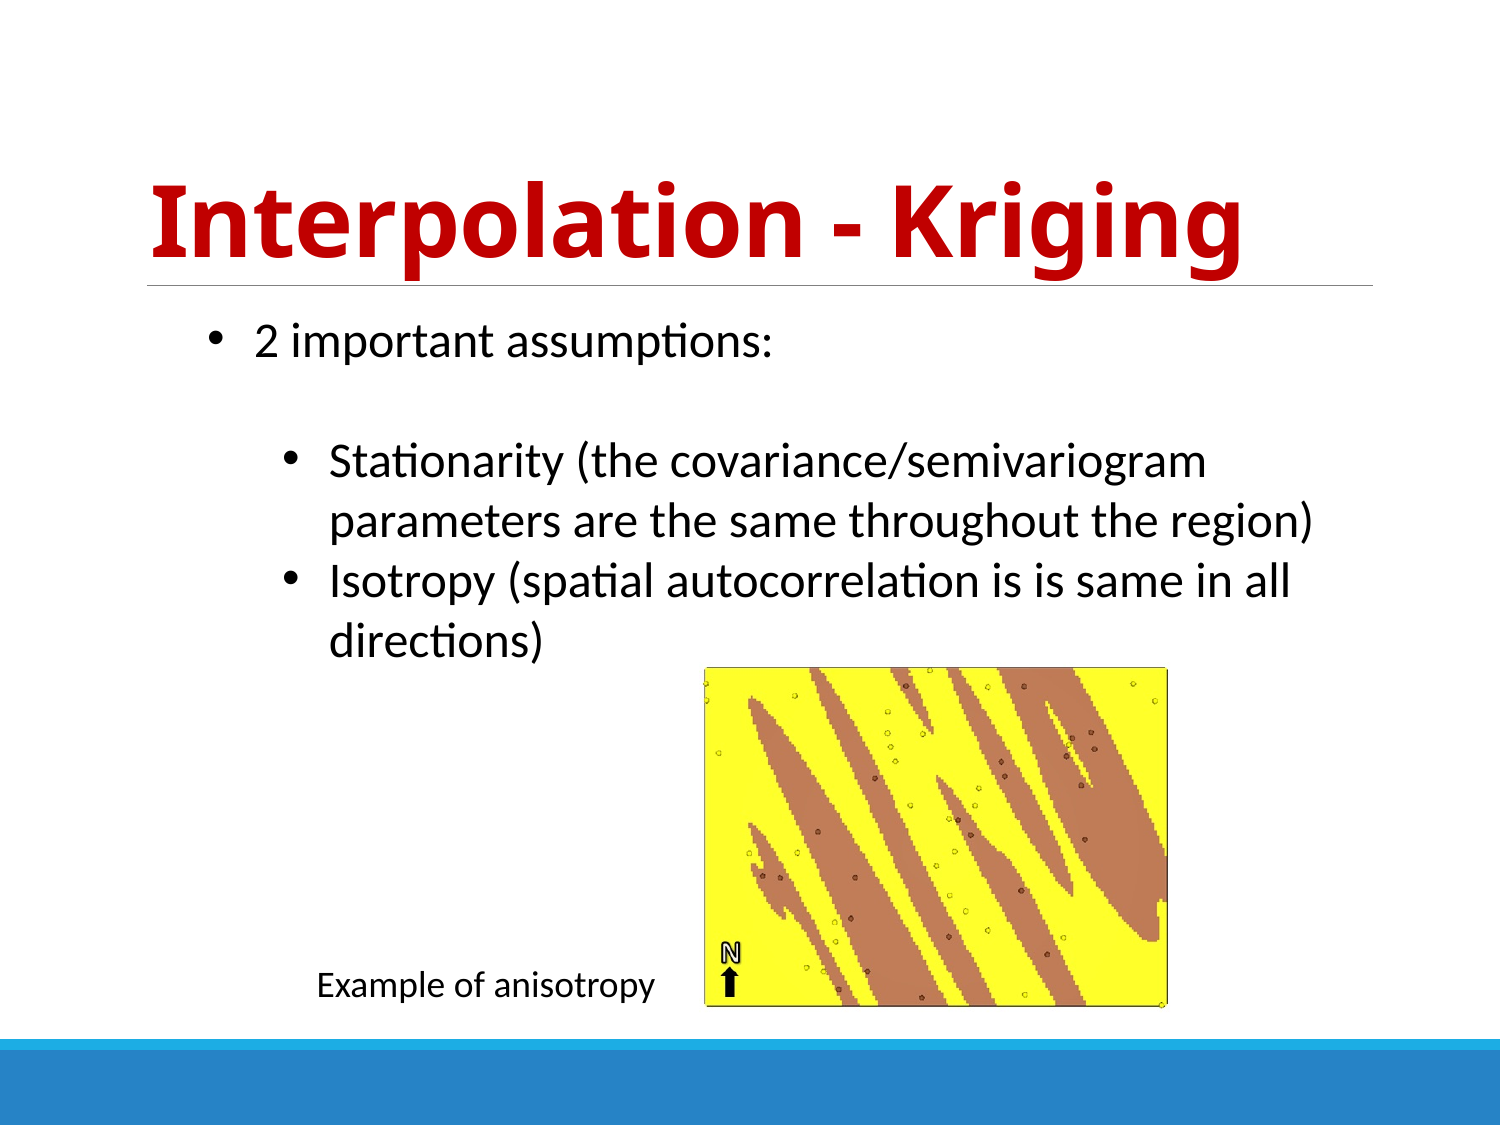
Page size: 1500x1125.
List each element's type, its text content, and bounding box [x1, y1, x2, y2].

text_box Example of anisotropy [301, 952, 671, 1013]
picture [699, 661, 1176, 1014]
title Interpolation - Kriging [135, 47, 1373, 285]
text_box 2 important assumptions: Stationarity (the covariance/semivariogram parameters are the same throughout the region) Isotropy (spatial autocorrelation is is same in all directions) [192, 299, 1339, 855]
